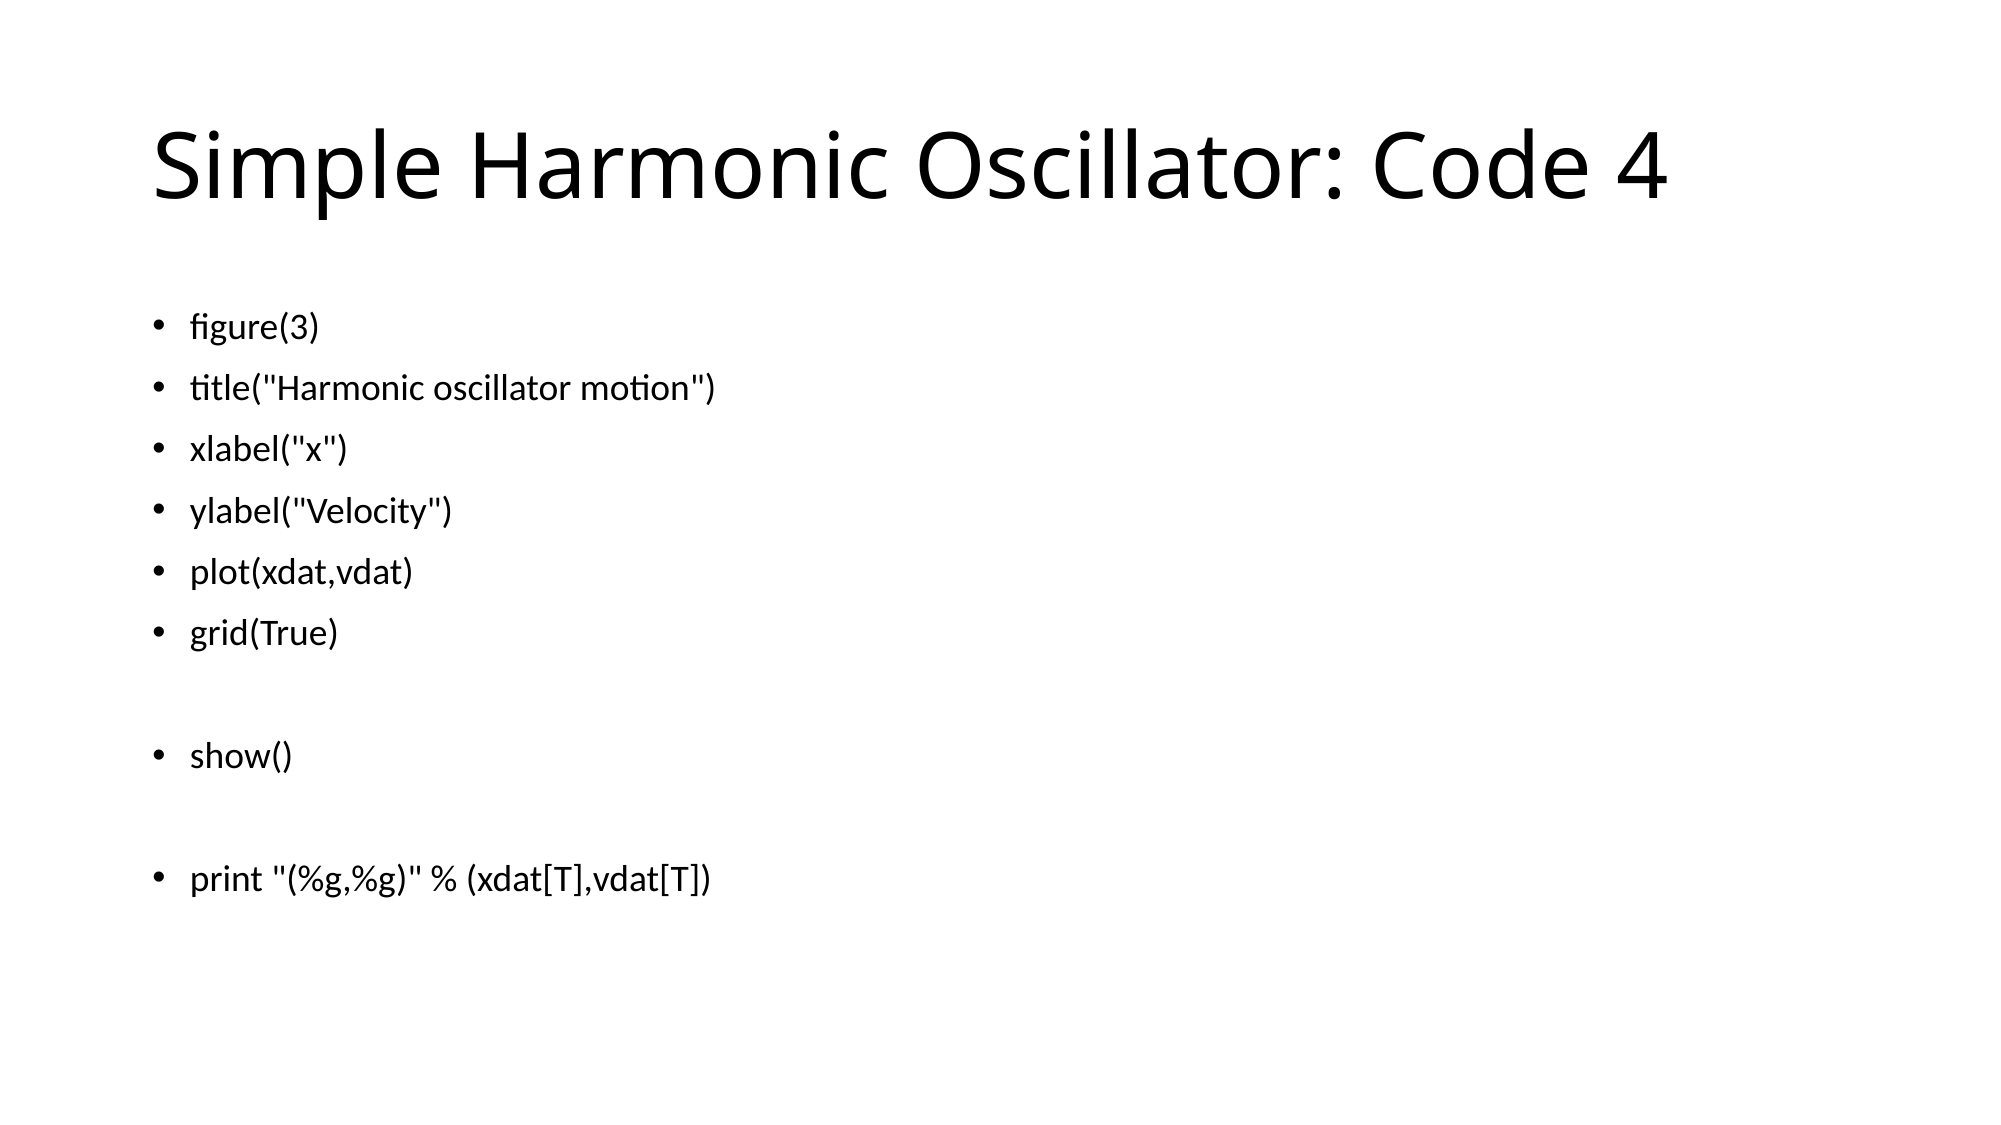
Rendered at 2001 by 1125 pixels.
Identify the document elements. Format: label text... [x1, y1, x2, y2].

title Simple Harmonic Oscillator: Code 4 [137, 59, 1863, 278]
list figure(3) title("Harmonic oscillator motion") xlabel("x") ylabel("Velocity") plot(xdat,vdat) grid(True) show() print "(%g,%g)" % (xdat[T],vdat[T]) [137, 299, 1863, 1014]
